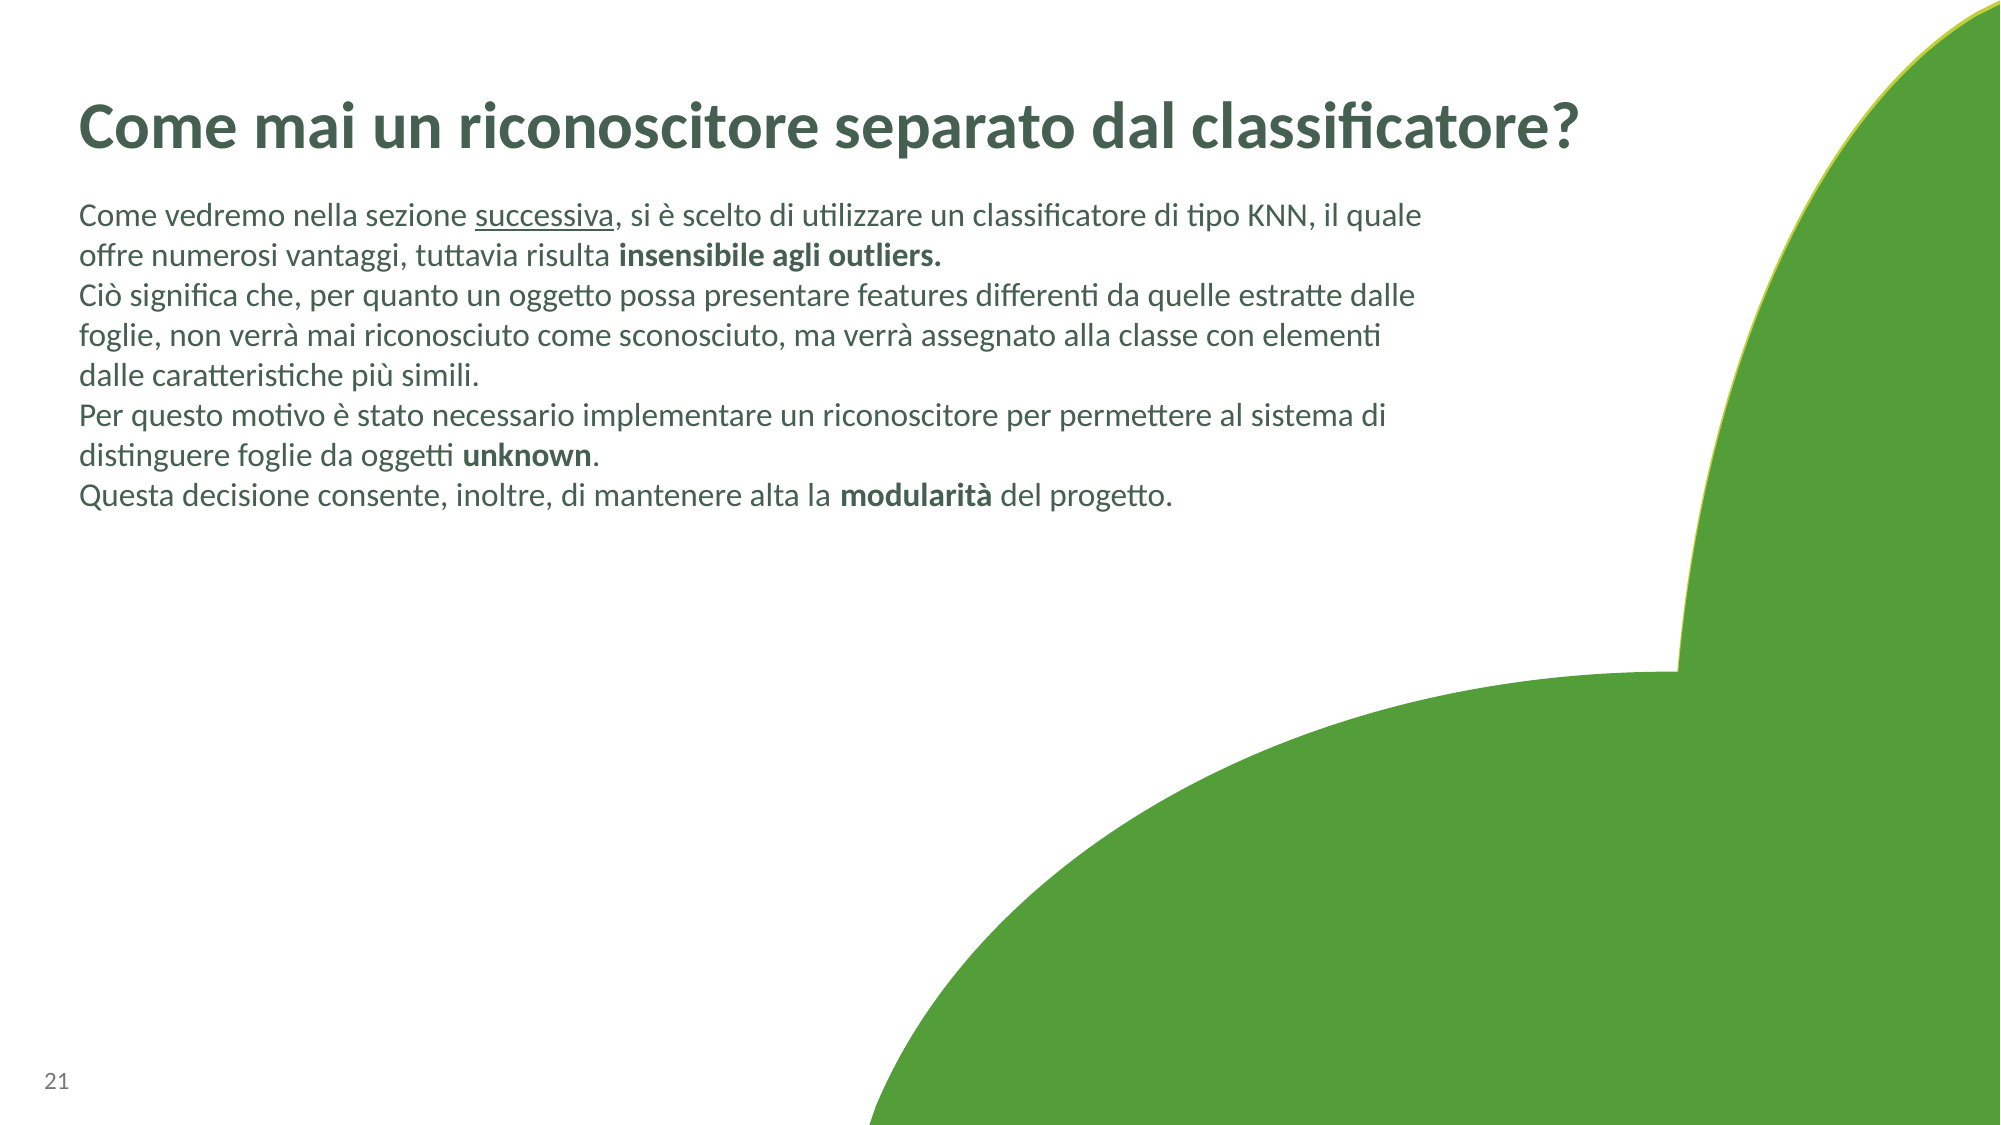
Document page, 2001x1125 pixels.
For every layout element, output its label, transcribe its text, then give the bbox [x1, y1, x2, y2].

slide_number 21 [11, 1049, 103, 1110]
text_box [1837, 0, 2000, 153]
text_box Come vedremo nella sezione successiva, si è scelto di utilizzare un classificatore di tipo KNN, il quale offre numerosi vantaggi, tuttavia risulta insensibile agli outliers. Ciò significa che, per quanto un oggetto possa presentare features differenti da quelle estratte dalle foglie, non verrà mai riconosciuto come sconosciuto, ma verrà assegnato alla classe con elementi dalle caratteristiche più simili. Per questo motivo è stato necessario implementare un riconoscitore per permettere al sistema di distinguere foglie da oggetti unknown. Questa decisione consente, inoltre, di mantenere alta la modularità del progetto. [64, 185, 1451, 520]
title Come mai un riconoscitore separato dal classificatore? [64, 67, 1837, 186]
text_box [1676, 2, 2000, 719]
text_box [867, 670, 2000, 1125]
